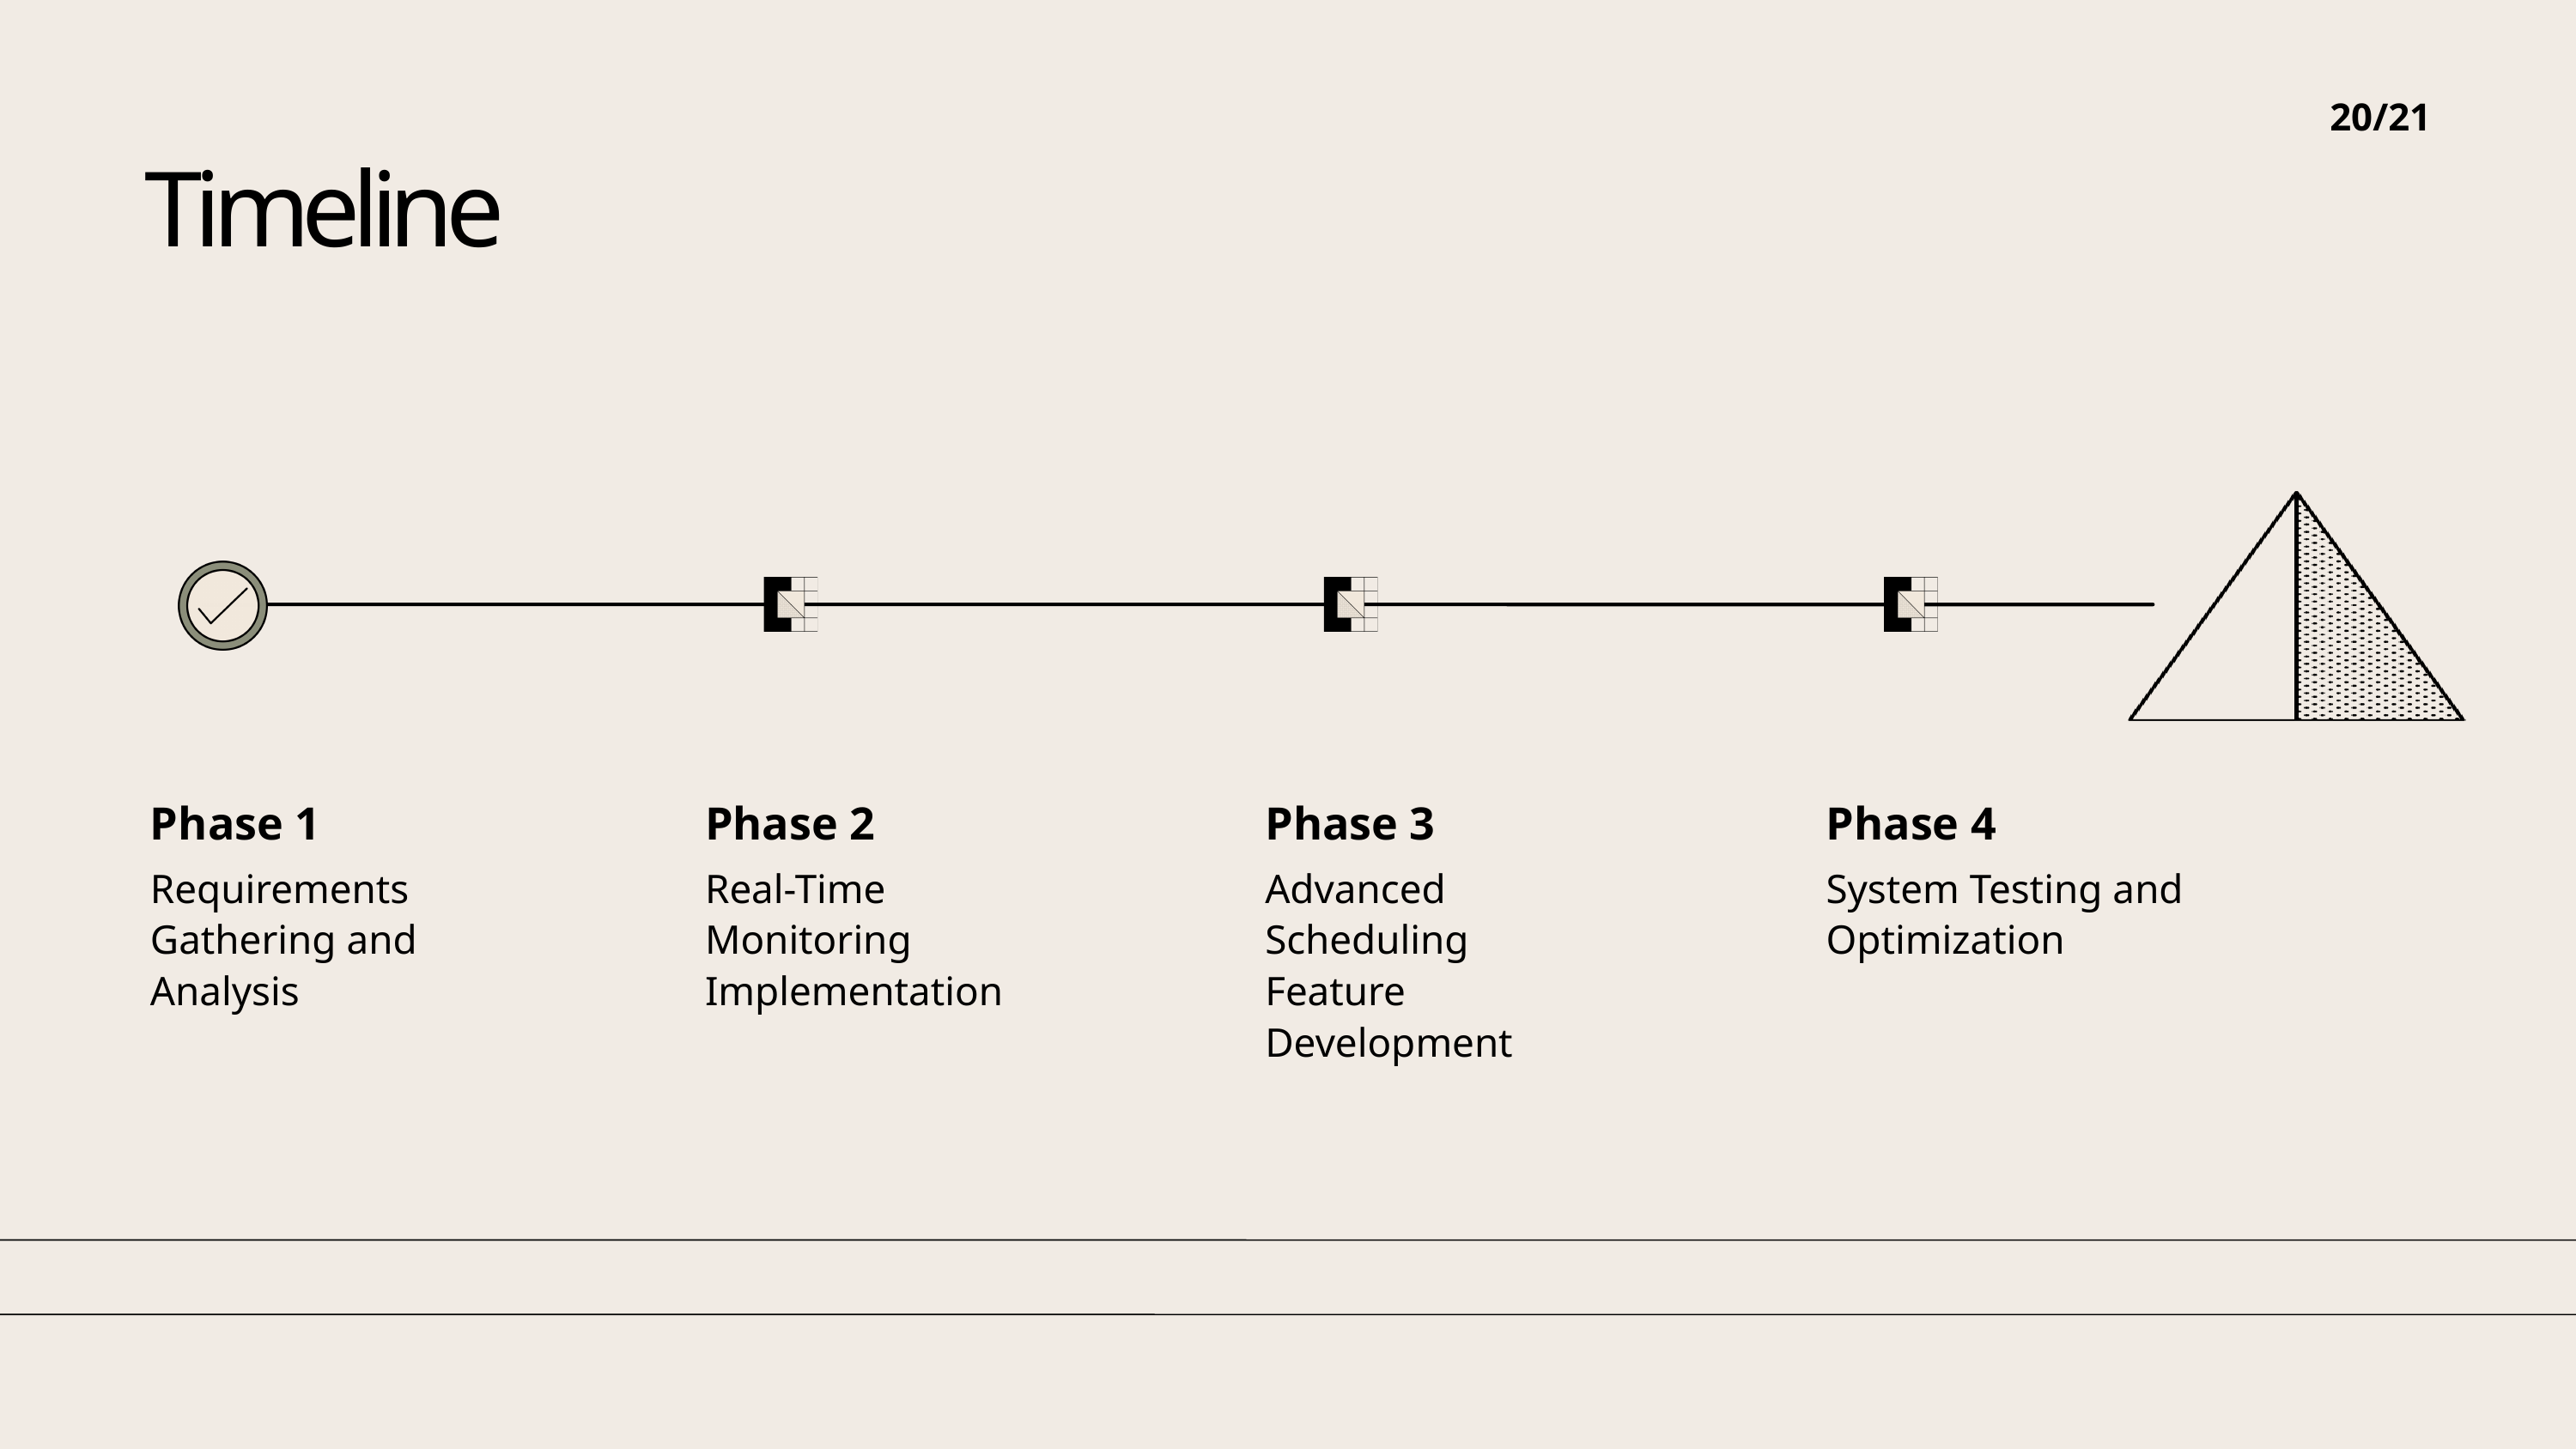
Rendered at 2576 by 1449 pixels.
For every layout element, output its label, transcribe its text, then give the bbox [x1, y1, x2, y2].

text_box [704, 793, 1054, 1011]
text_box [1265, 794, 1587, 1063]
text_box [203, 490, 2466, 721]
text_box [1826, 794, 2408, 961]
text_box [149, 793, 471, 1011]
text_box Timeline [144, 163, 946, 268]
text_box 20/21 [1822, 85, 2432, 191]
text_box [178, 561, 199, 651]
